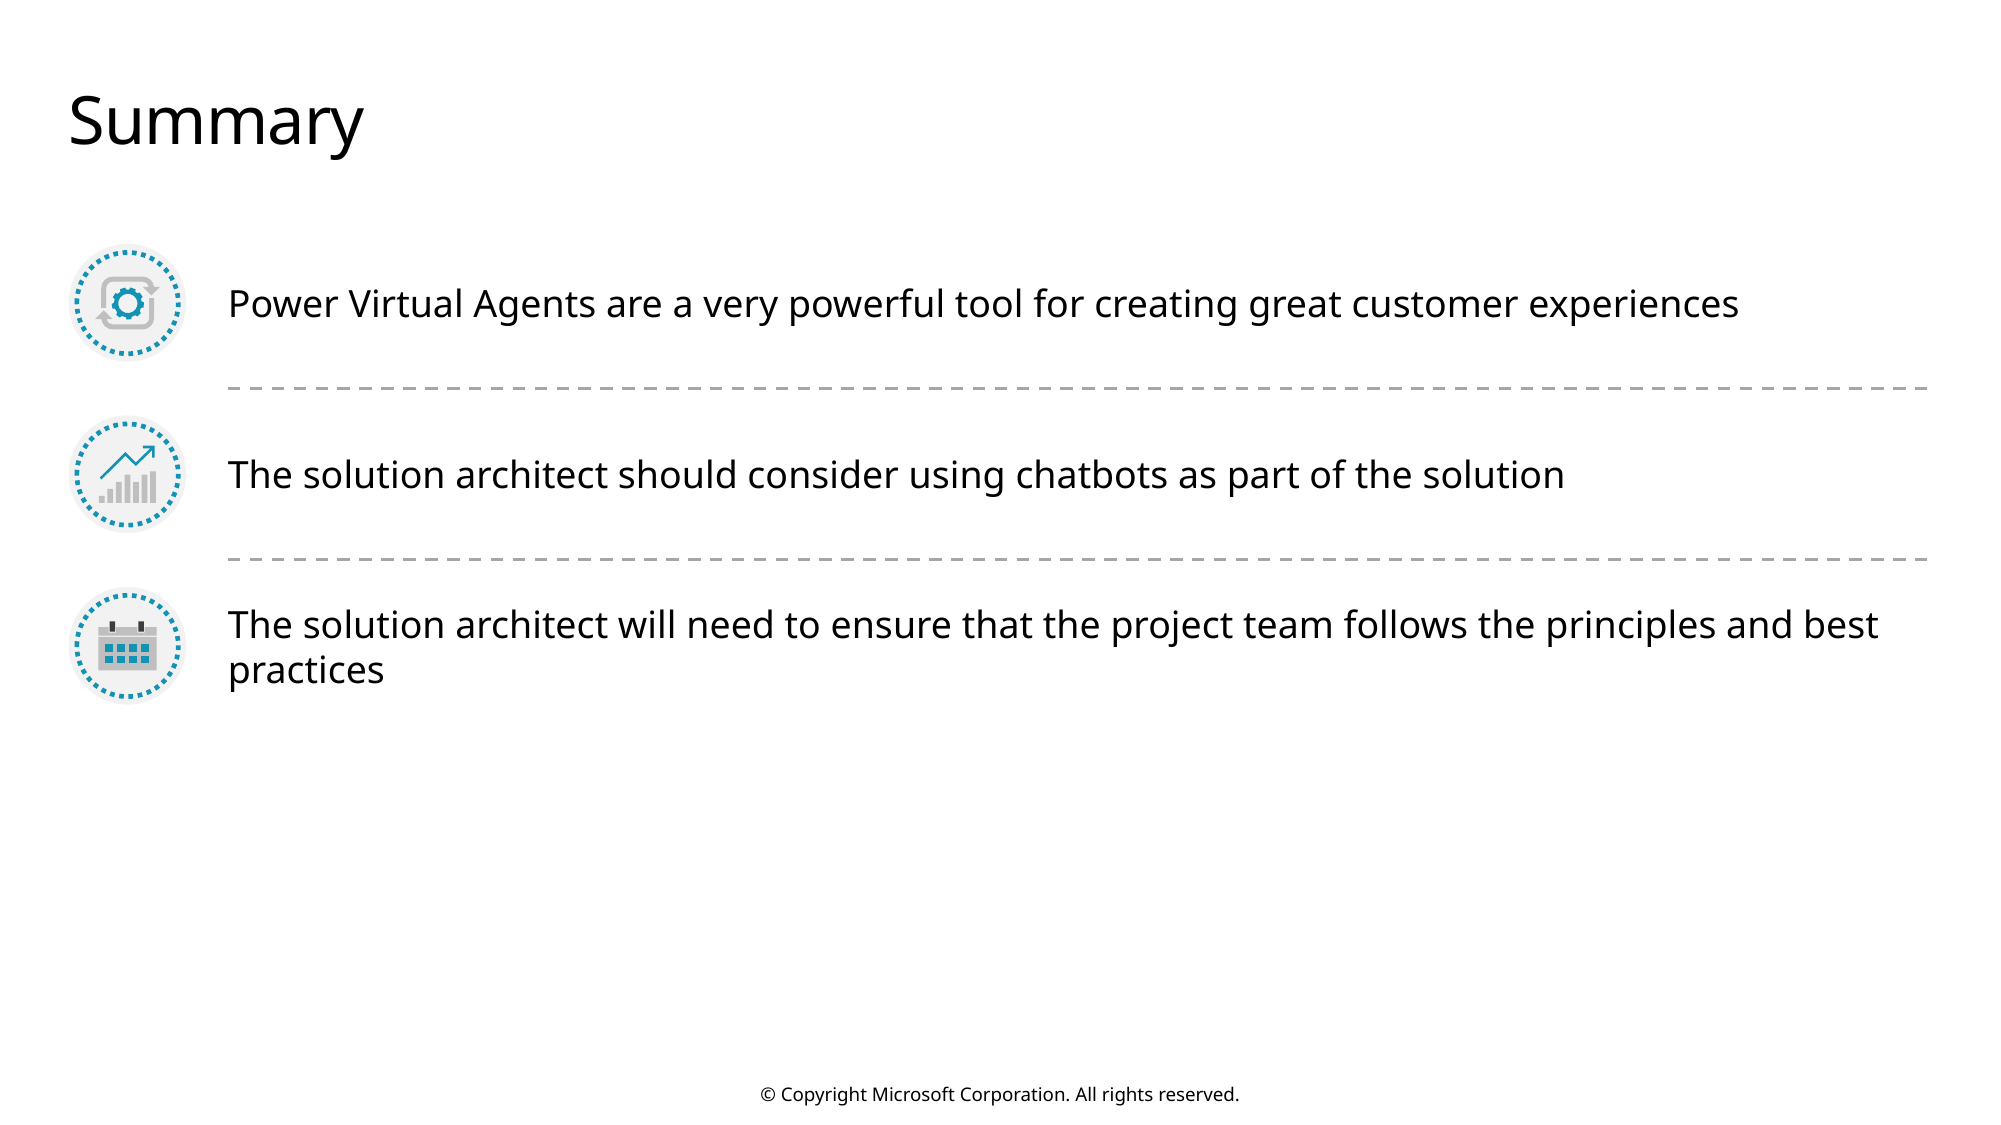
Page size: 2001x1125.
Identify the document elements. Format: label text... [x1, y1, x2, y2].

list The solution architect will need to ensure that the project team follows the principles and best practices [227, 581, 1932, 710]
list The solution architect should consider using chatbots as part of the solution [227, 409, 1932, 539]
list Power Virtual Agents are a very powerful tool for creating great customer experiences [227, 238, 1932, 367]
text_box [68, 415, 187, 534]
title Summary [68, 72, 1930, 184]
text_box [68, 243, 187, 362]
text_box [68, 586, 187, 705]
